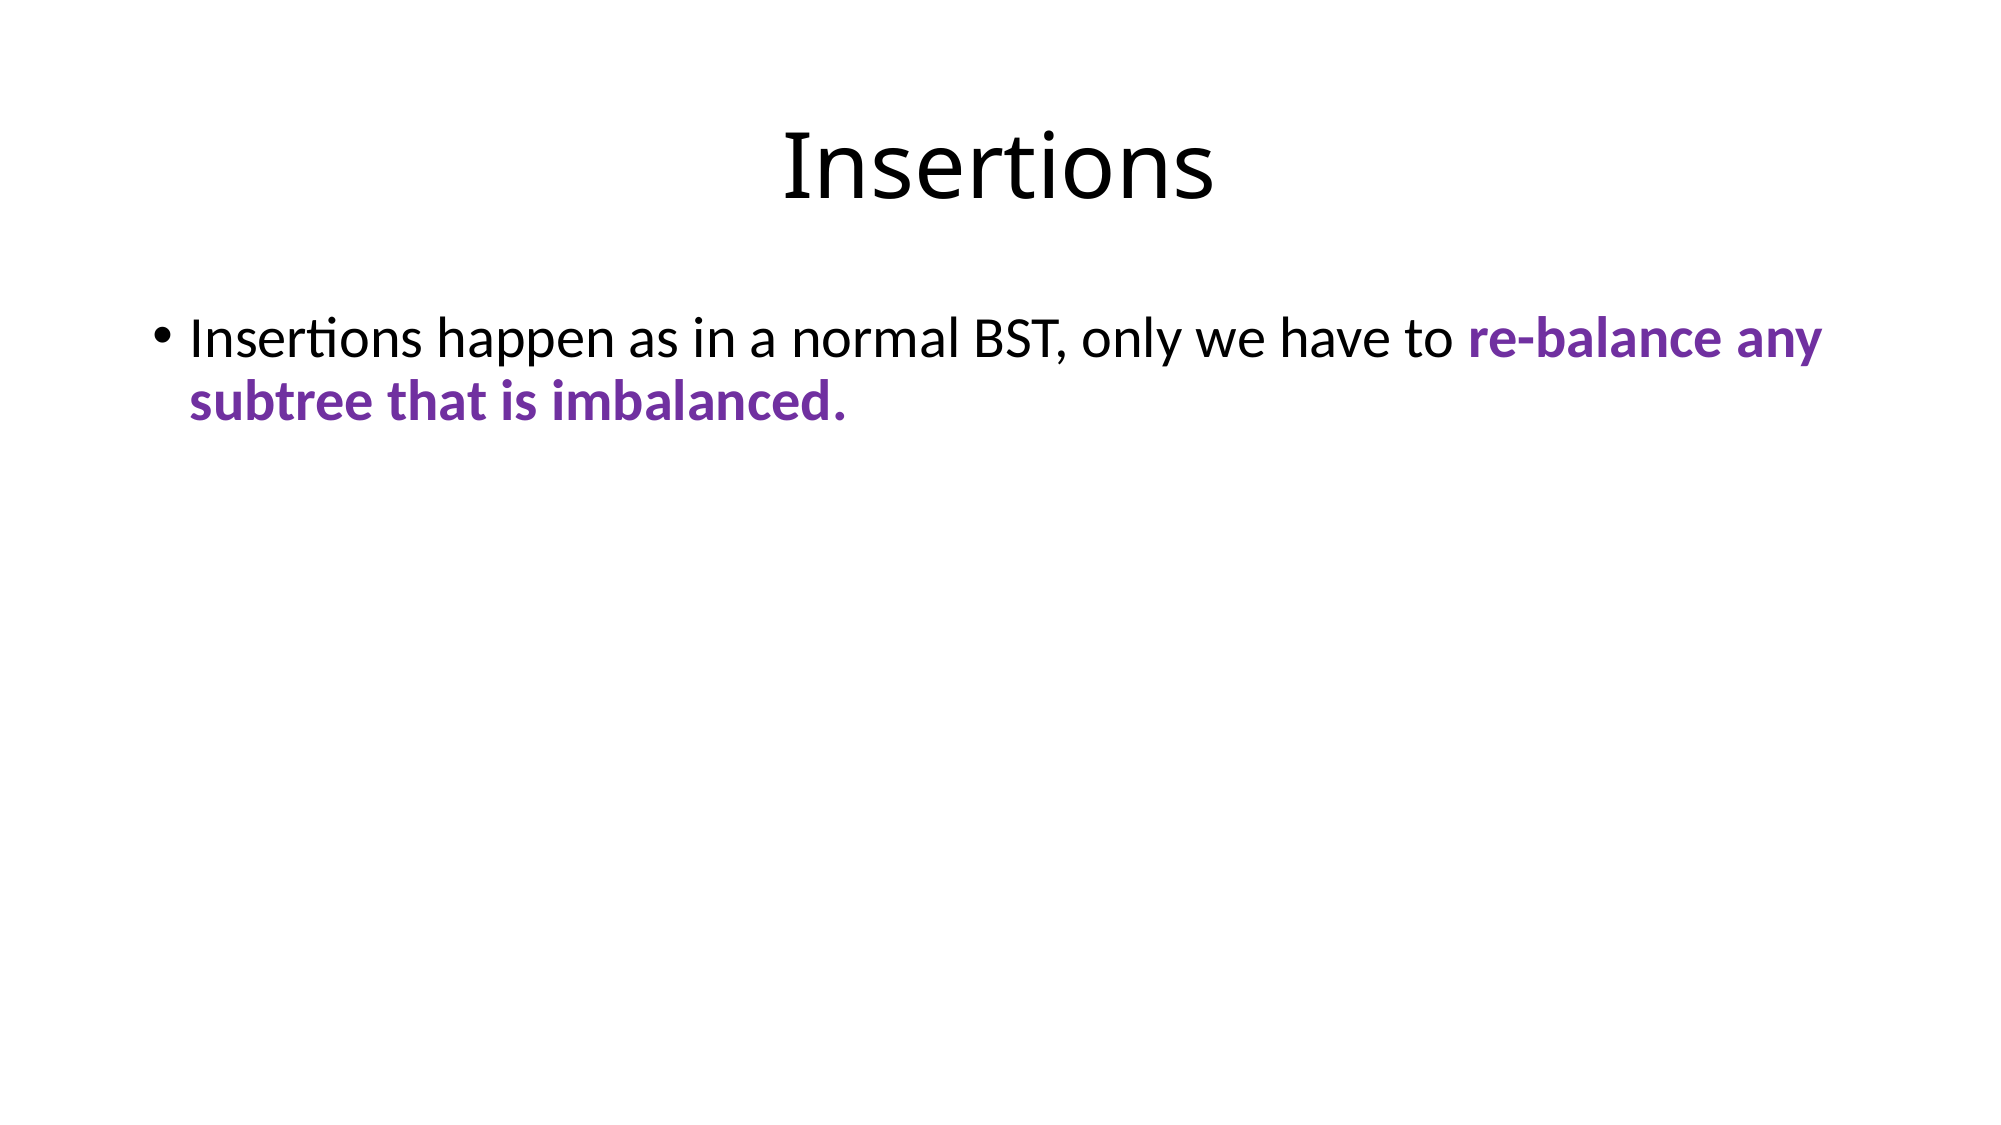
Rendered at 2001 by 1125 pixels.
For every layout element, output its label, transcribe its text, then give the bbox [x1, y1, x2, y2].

list Insertions happen as in a normal BST, only we have to re-balance any subtree that is imbalanced. [137, 299, 1863, 1014]
title Insertions [137, 59, 1863, 278]
